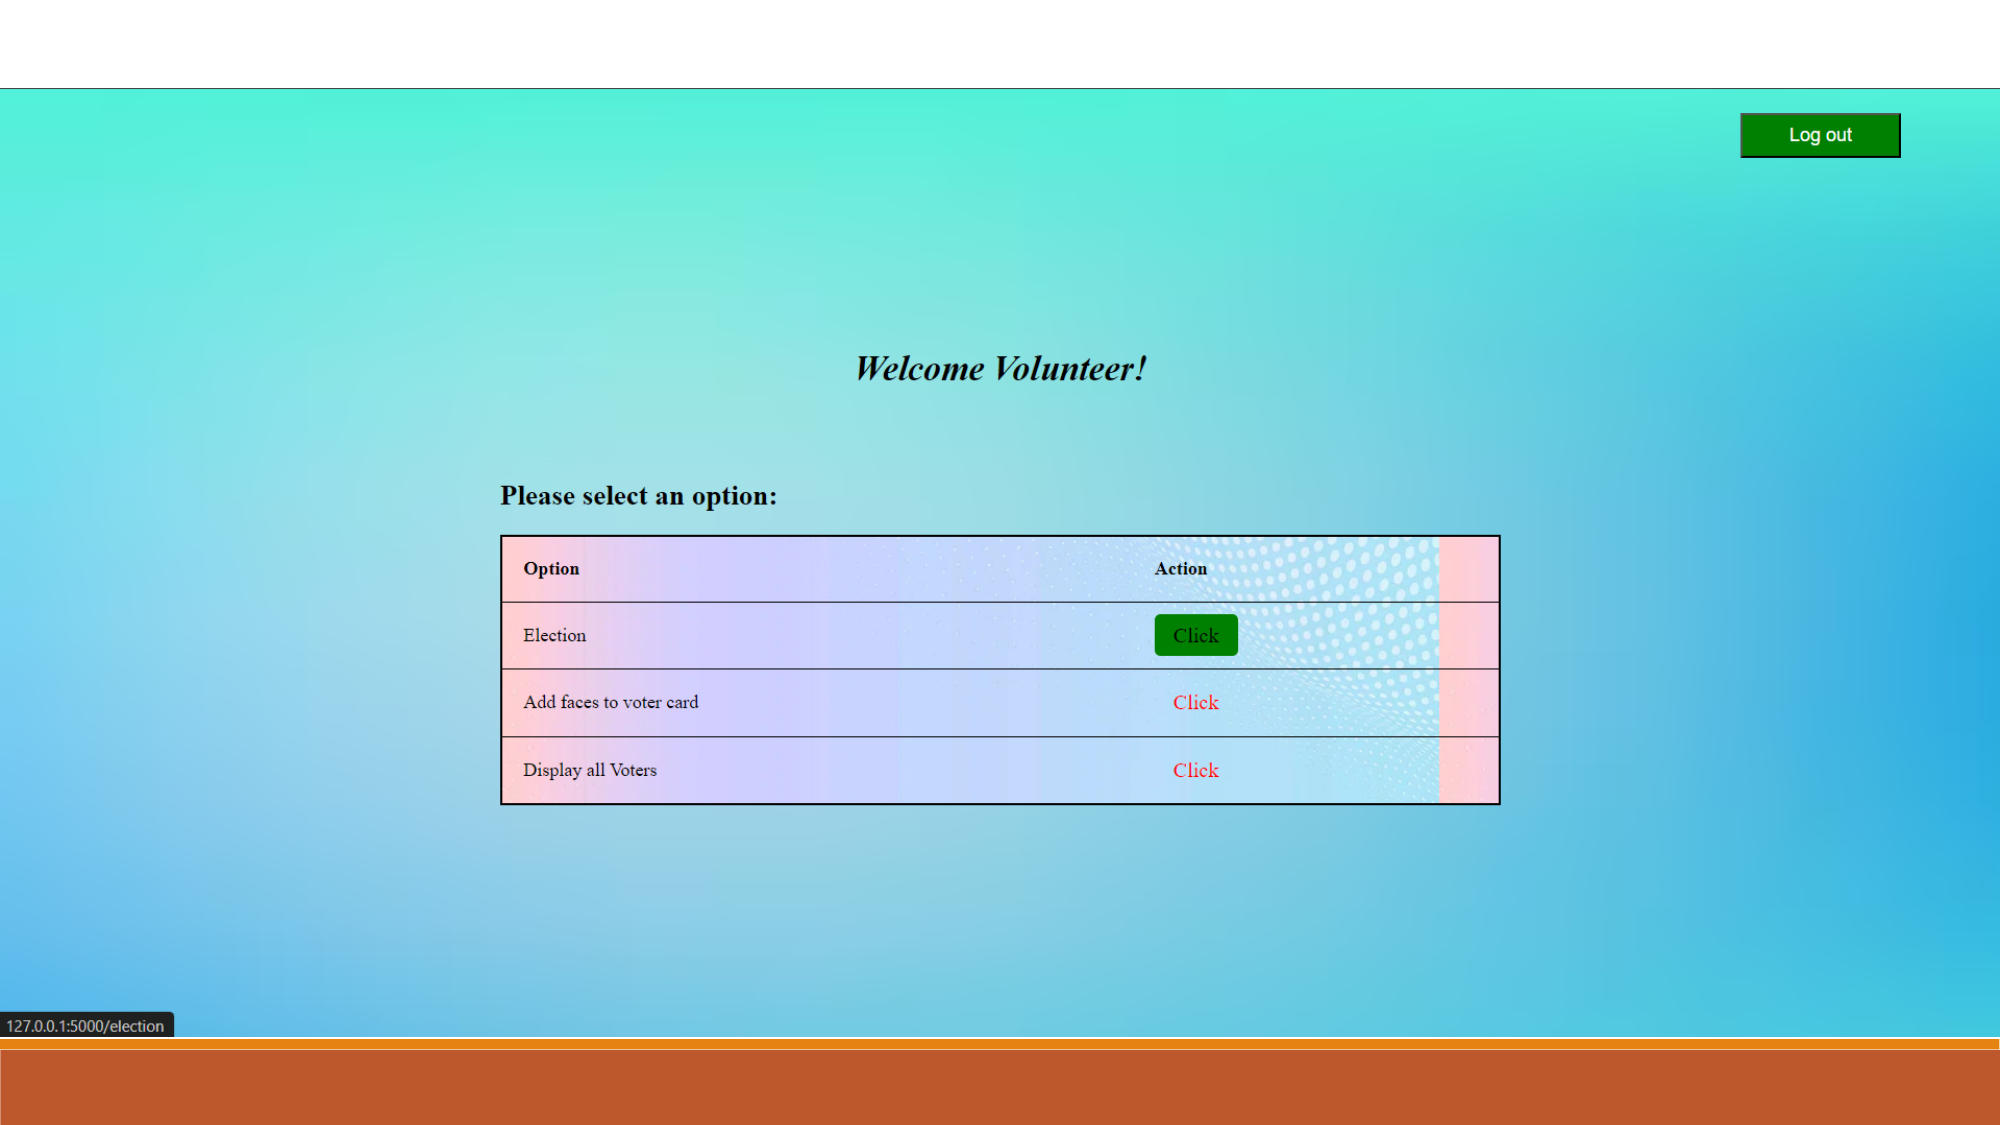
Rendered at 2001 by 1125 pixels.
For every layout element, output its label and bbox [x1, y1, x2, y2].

picture [0, 88, 2000, 1037]
